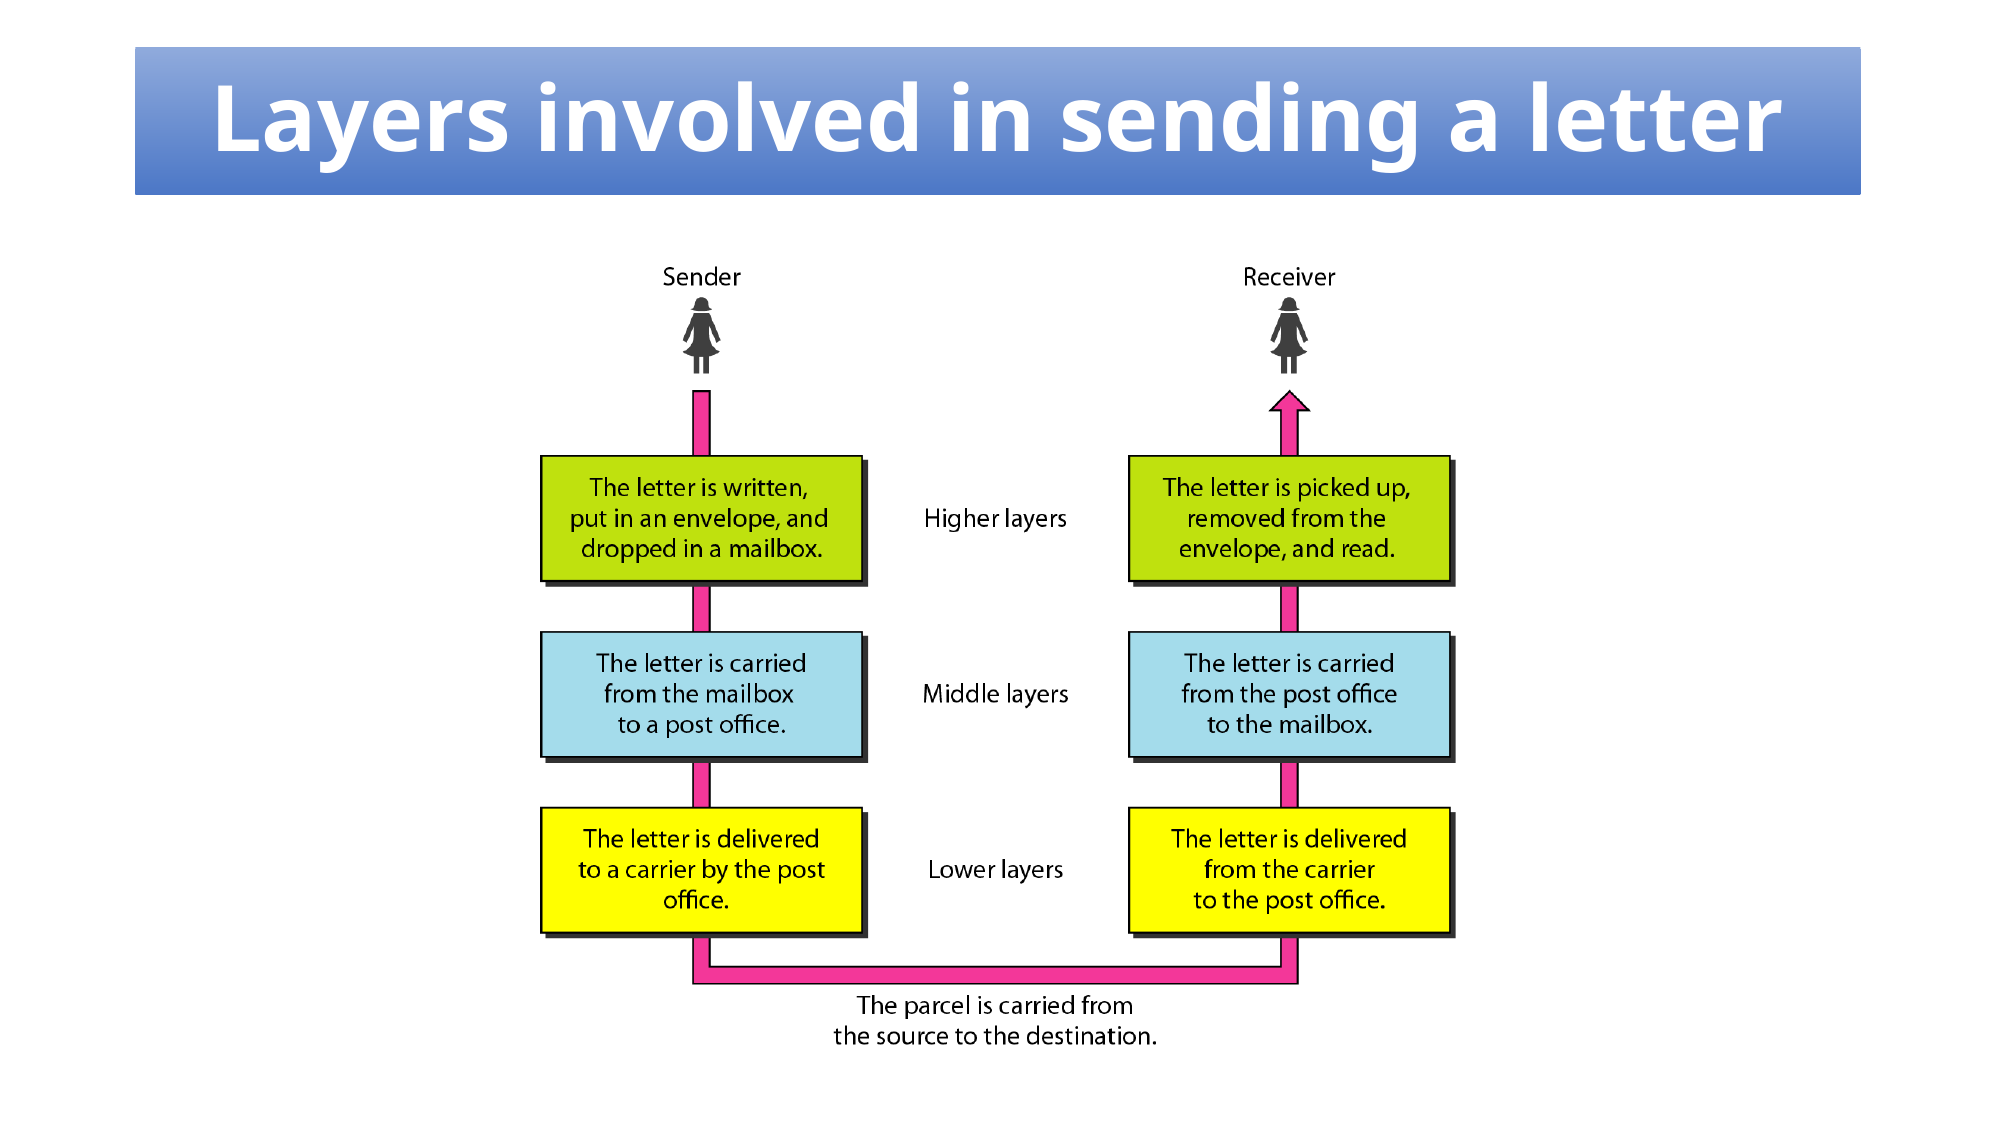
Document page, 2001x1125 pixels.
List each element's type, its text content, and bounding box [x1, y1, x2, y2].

title Layers involved in sending a letter [135, 47, 1861, 195]
picture [540, 263, 1456, 1051]
